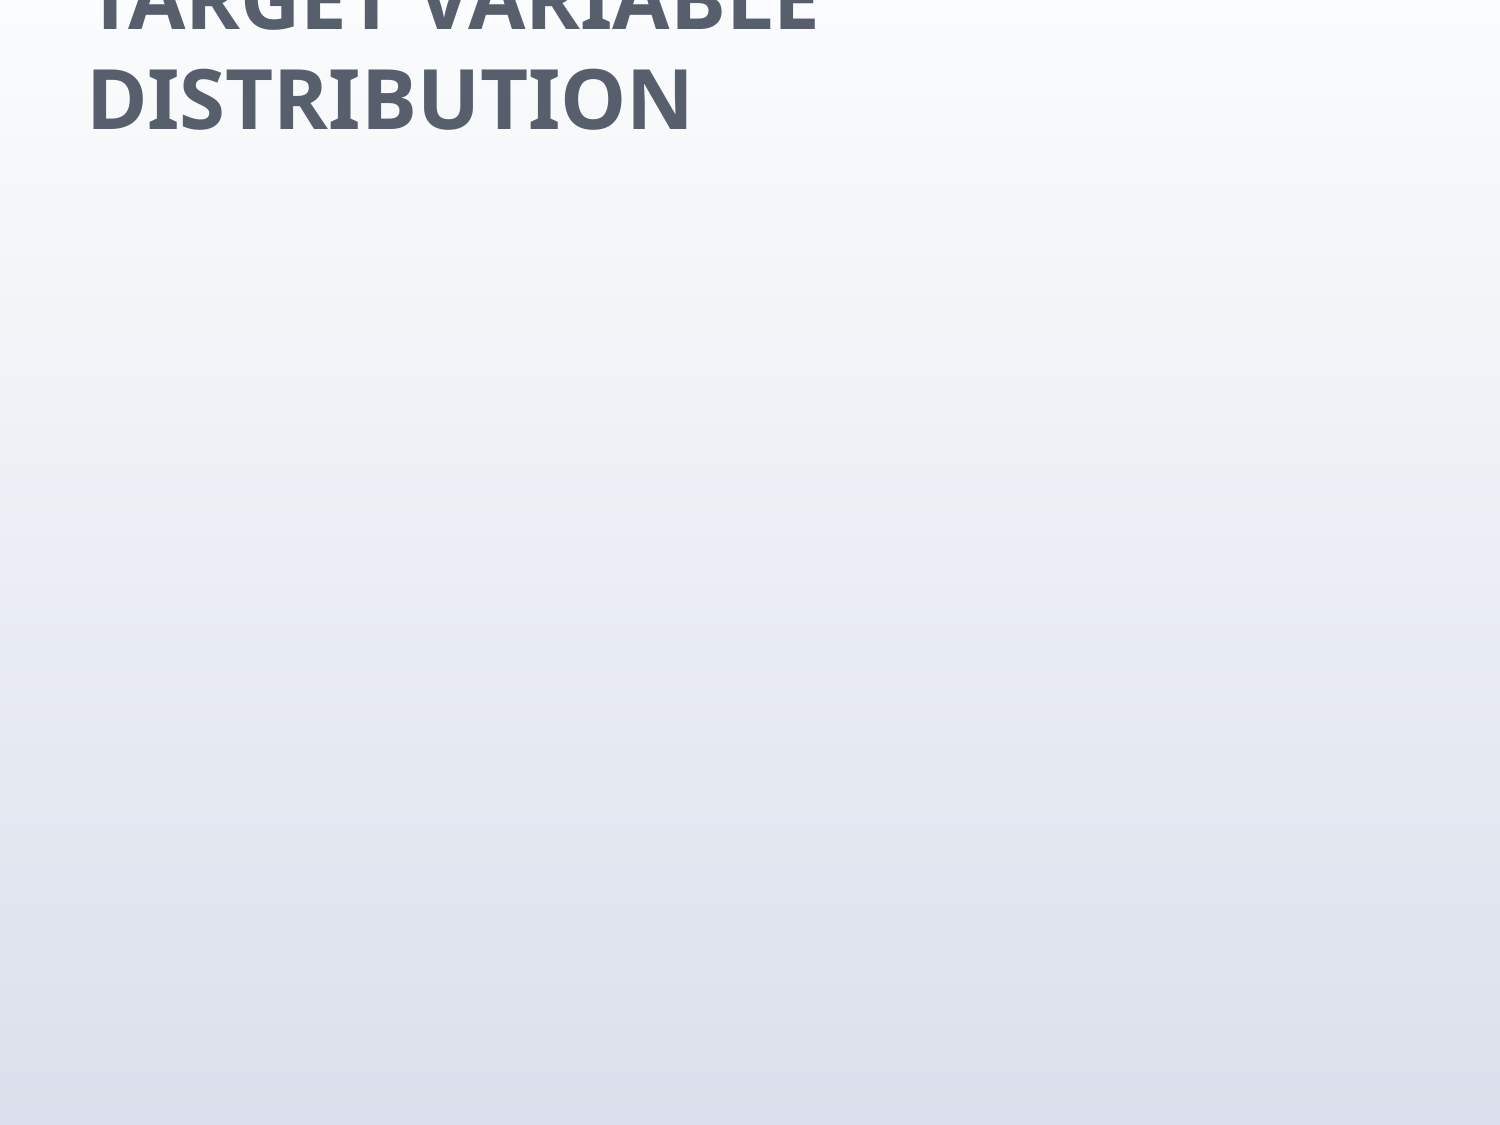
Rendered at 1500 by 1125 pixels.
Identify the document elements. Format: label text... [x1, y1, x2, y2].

title TARGET VARIABLE DISTRIBUTION [78, 33, 1304, 154]
